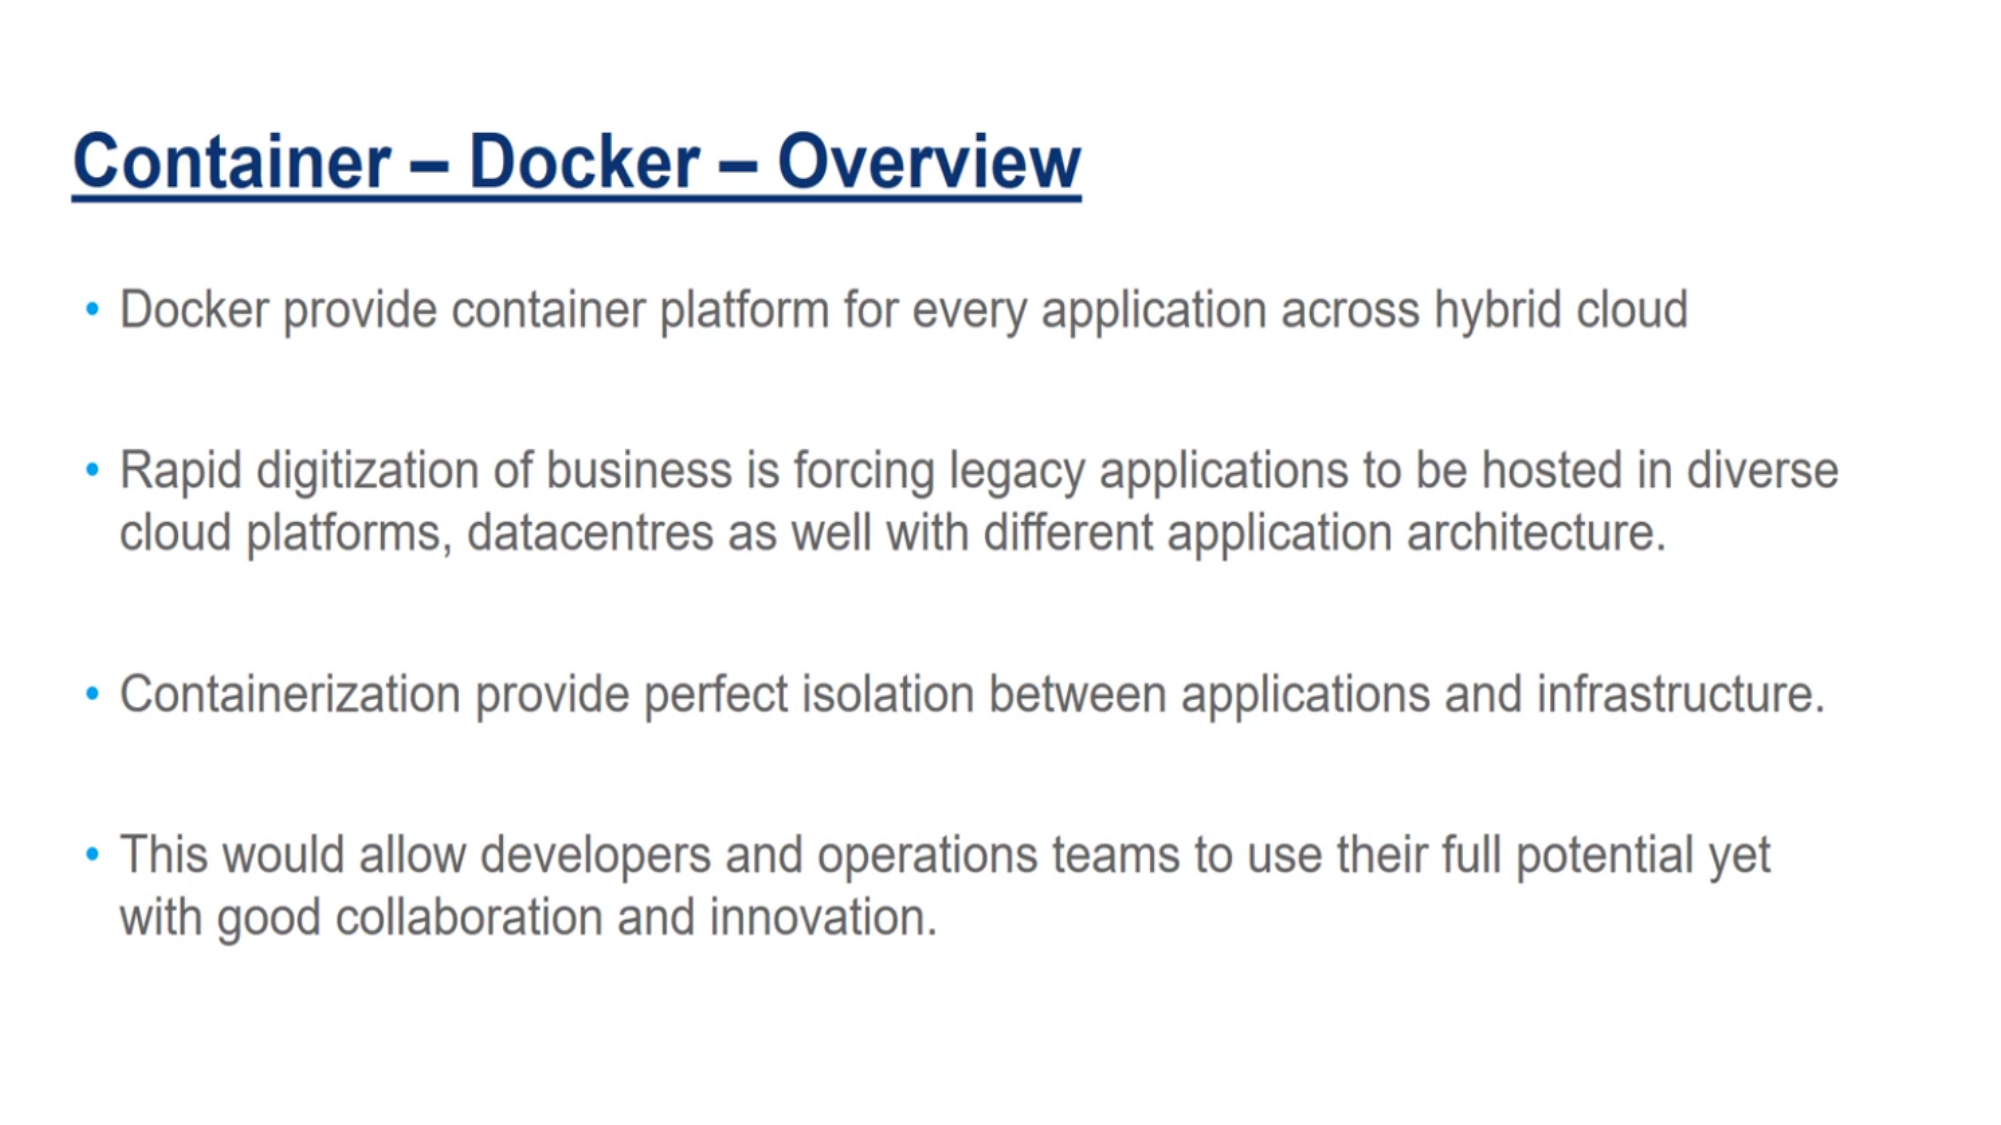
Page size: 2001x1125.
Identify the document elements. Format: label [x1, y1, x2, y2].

picture [36, 87, 1847, 1037]
